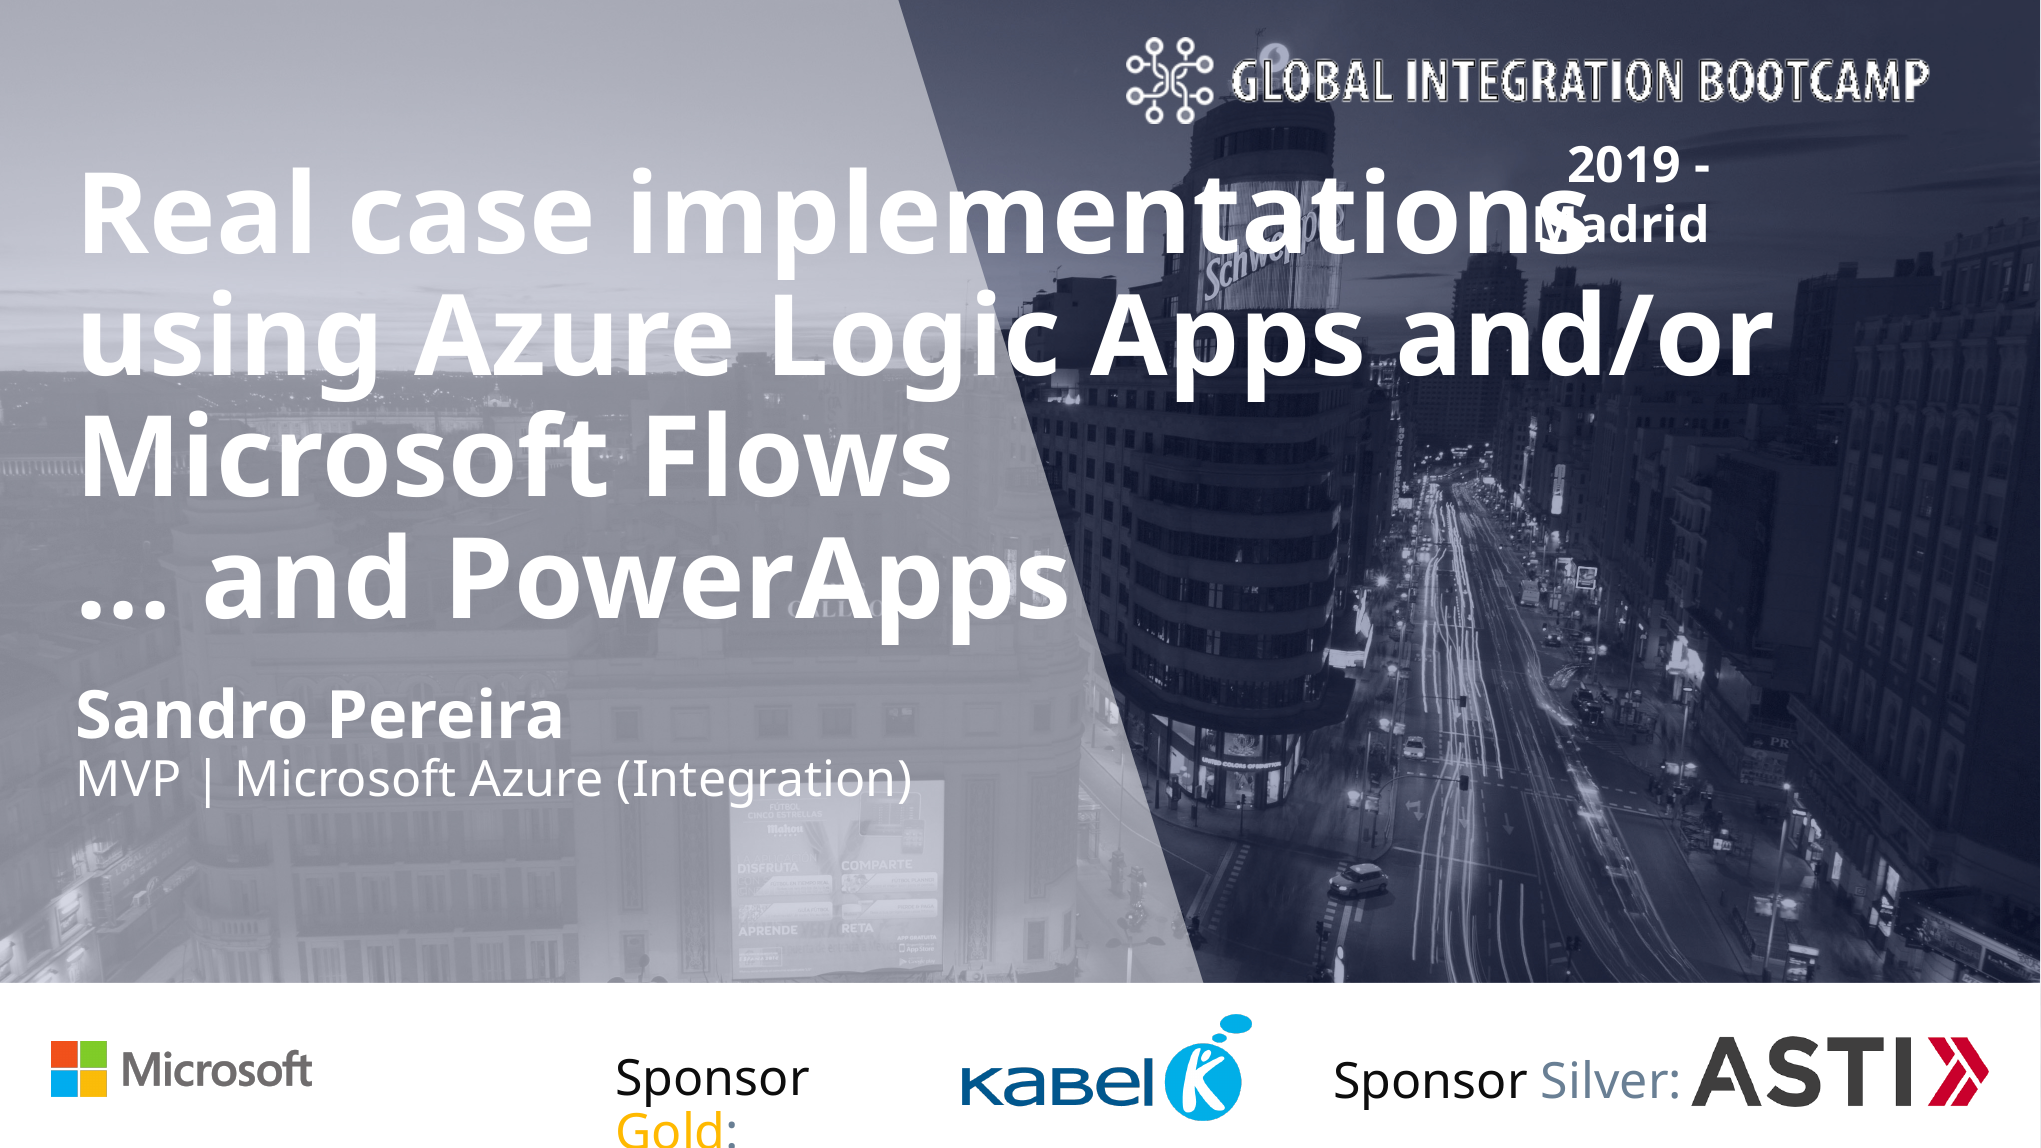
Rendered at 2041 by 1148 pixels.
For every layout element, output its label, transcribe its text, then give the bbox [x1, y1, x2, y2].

list Sandro Pereira MVP | Microsoft Azure (Integration) [51, 663, 949, 822]
picture [1183, 1049, 1224, 1112]
picture [1691, 1036, 1989, 1107]
picture [1243, 1014, 1252, 1019]
picture [962, 1014, 1252, 1121]
picture [51, 1041, 312, 1097]
picture [1202, 1051, 1210, 1061]
list Real case implementations using Azure Logic Apps and/or Microsoft Flows … and PowerApps [51, 415, 1942, 661]
picture [0, 0, 2041, 982]
